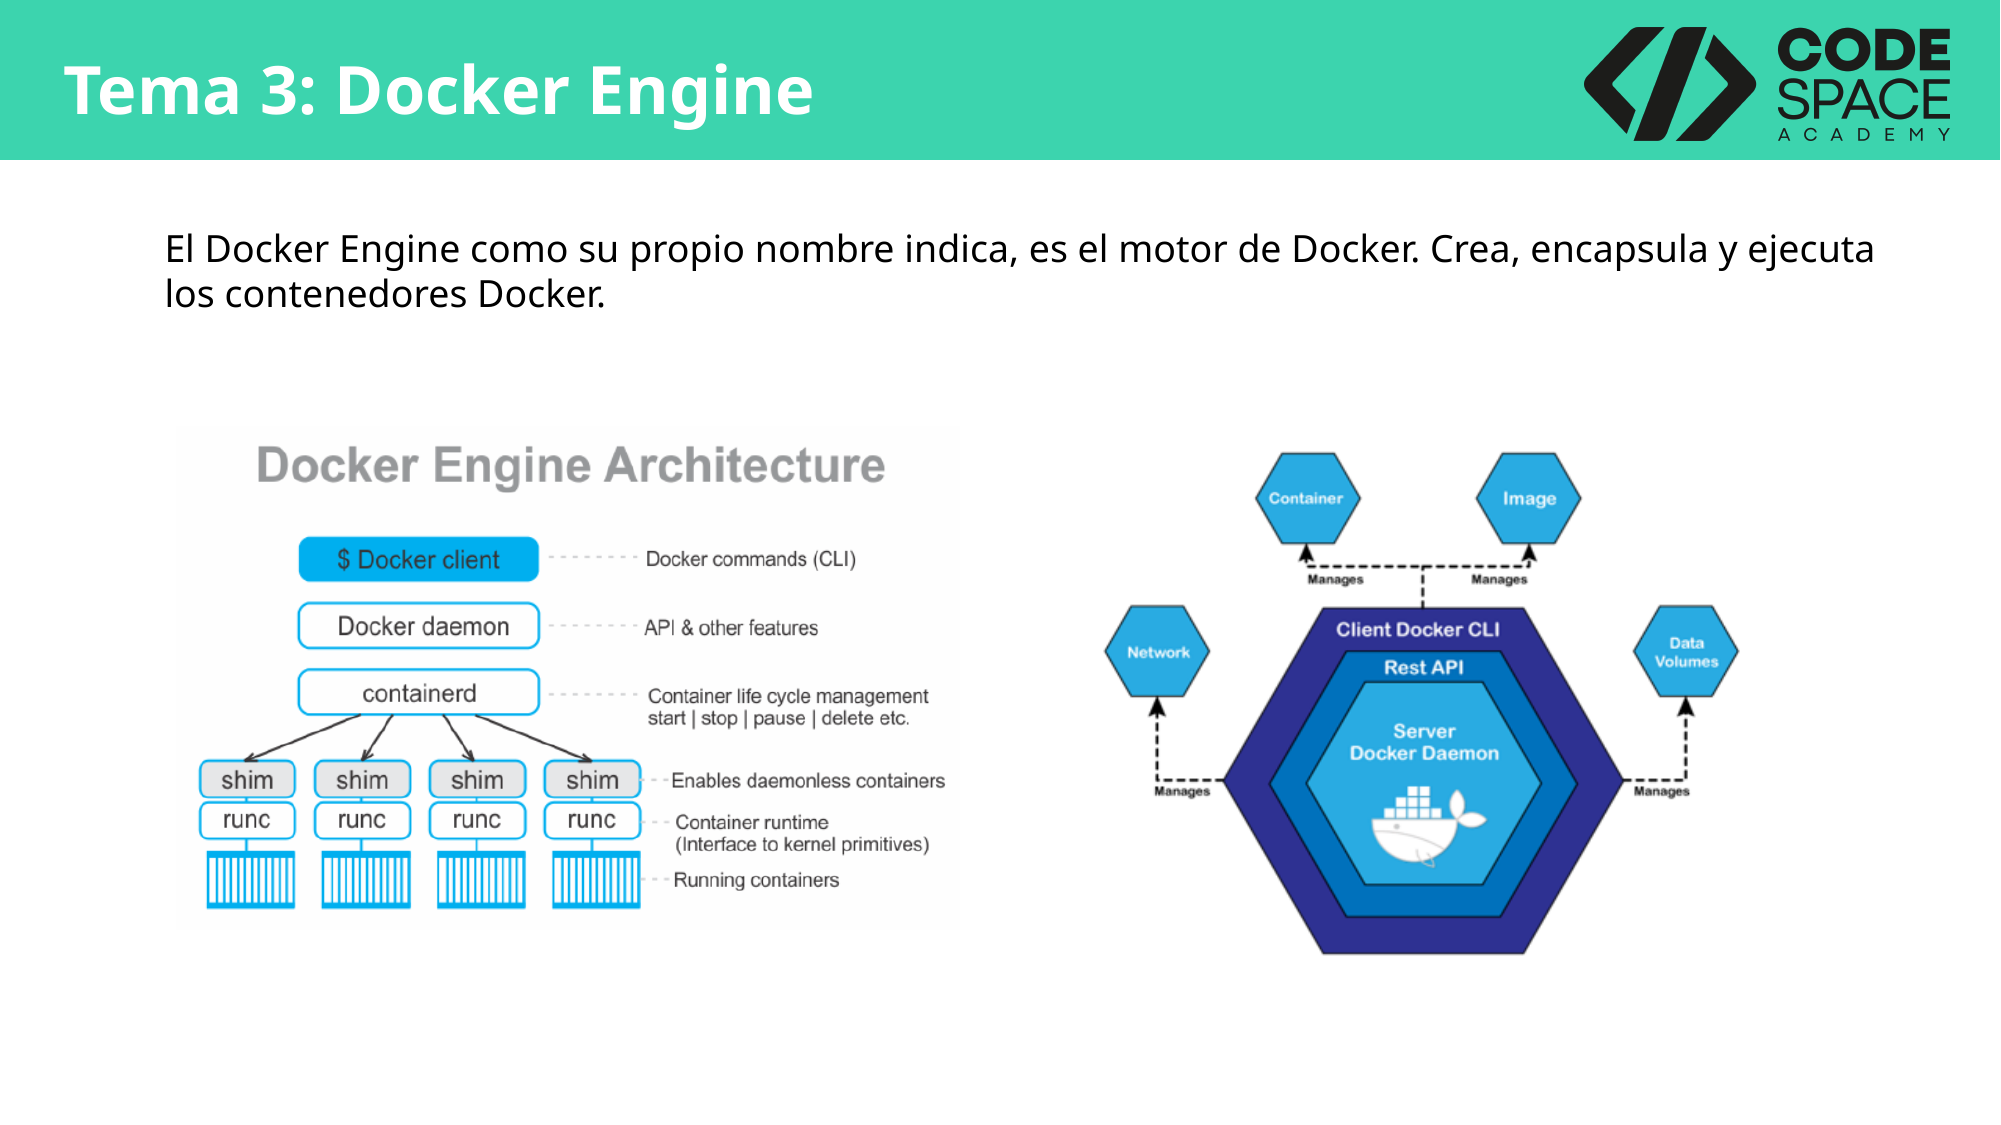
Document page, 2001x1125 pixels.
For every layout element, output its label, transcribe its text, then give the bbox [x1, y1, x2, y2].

text_box Tema 3: Docker Engine [43, 36, 1458, 151]
text_box El Docker Engine como su propio nombre indica, es el motor de Docker. Crea, encapsula y ejecuta los contenedores Docker. [149, 217, 1950, 367]
picture [176, 426, 960, 930]
picture [1584, 27, 1950, 141]
picture [1049, 436, 1771, 995]
text_box [0, 0, 2000, 160]
